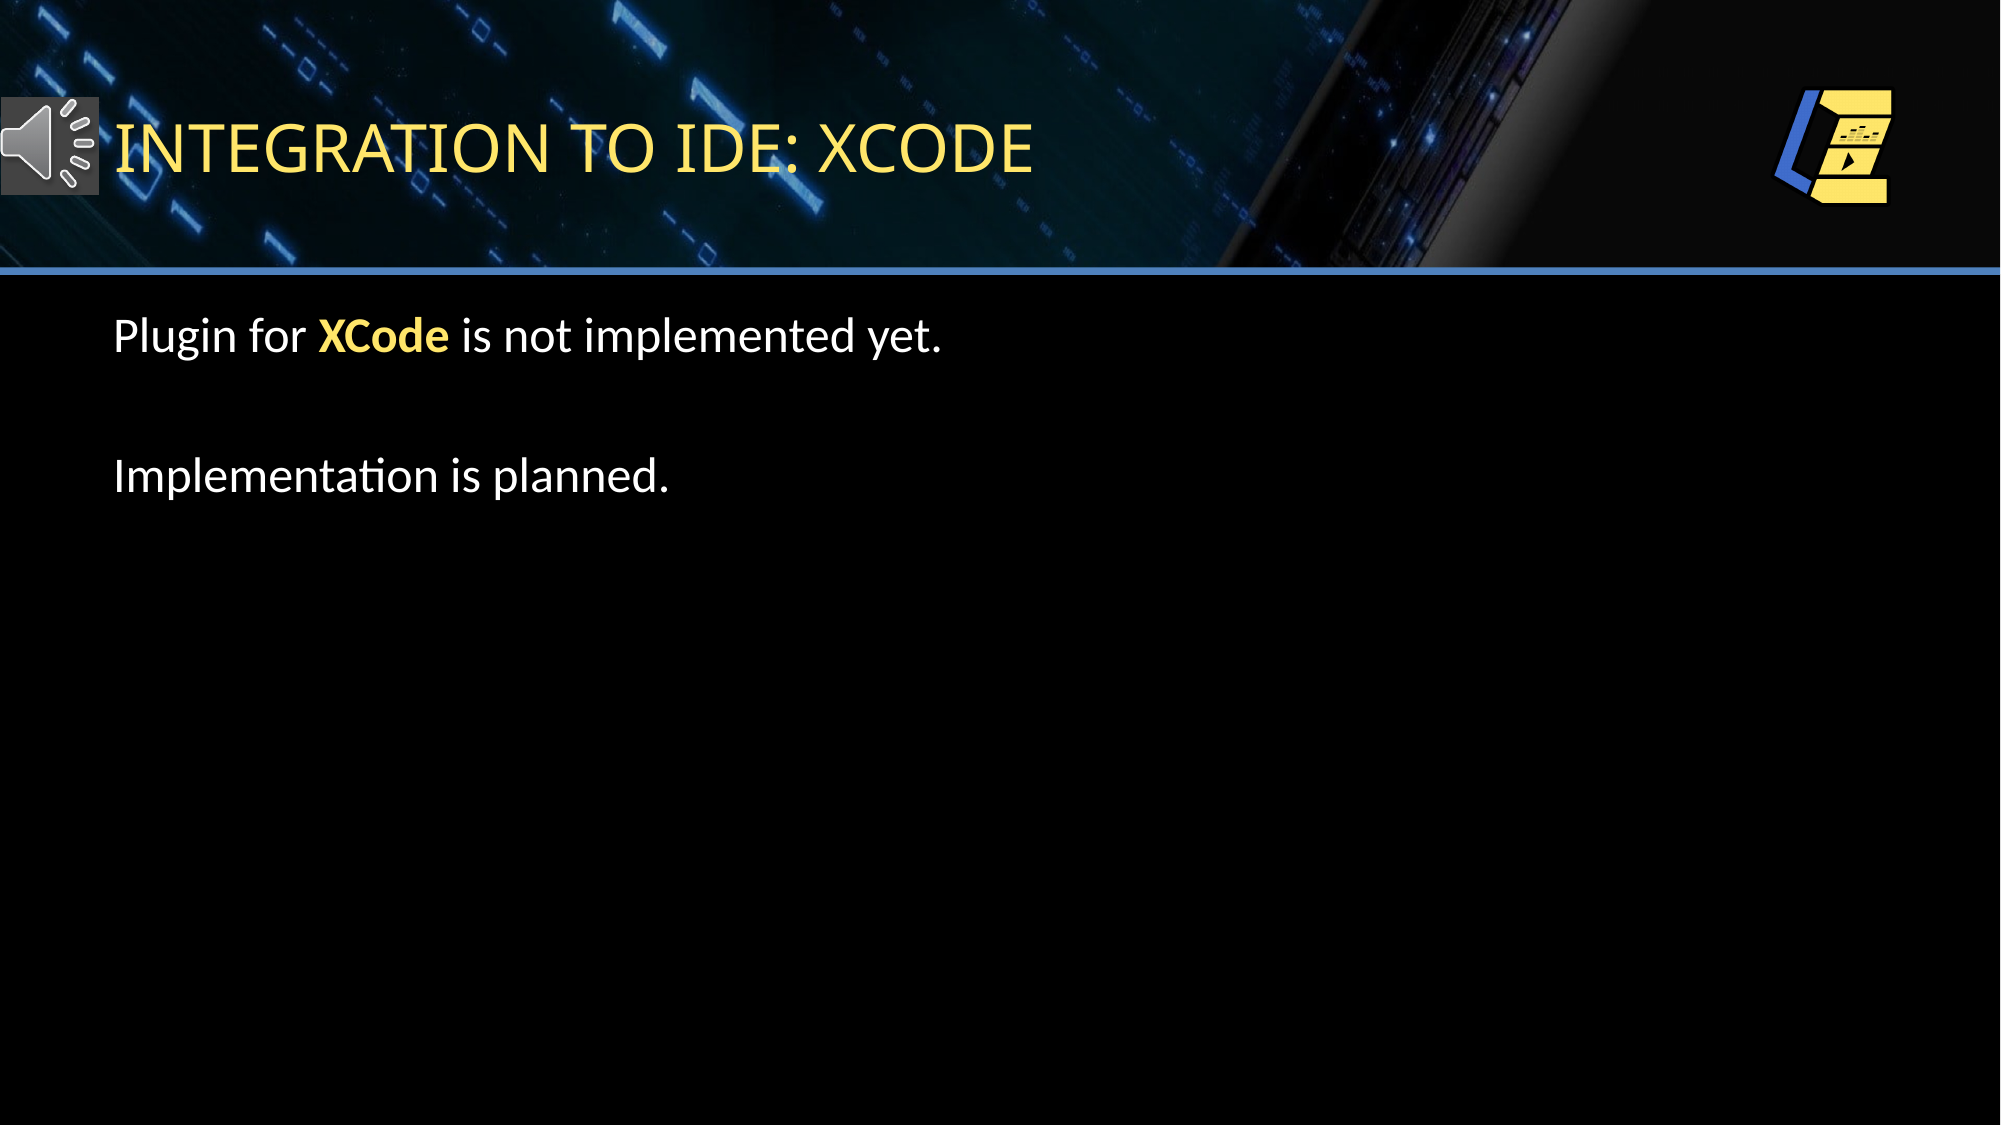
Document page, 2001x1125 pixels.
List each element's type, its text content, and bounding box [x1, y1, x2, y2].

list Plugin for XCode is not implemented yet. Implementation is planned. [98, 295, 1902, 1064]
title INTEGRATION TO IDE: XCODE [99, 62, 1904, 230]
picture [0, 0, 2001, 1125]
